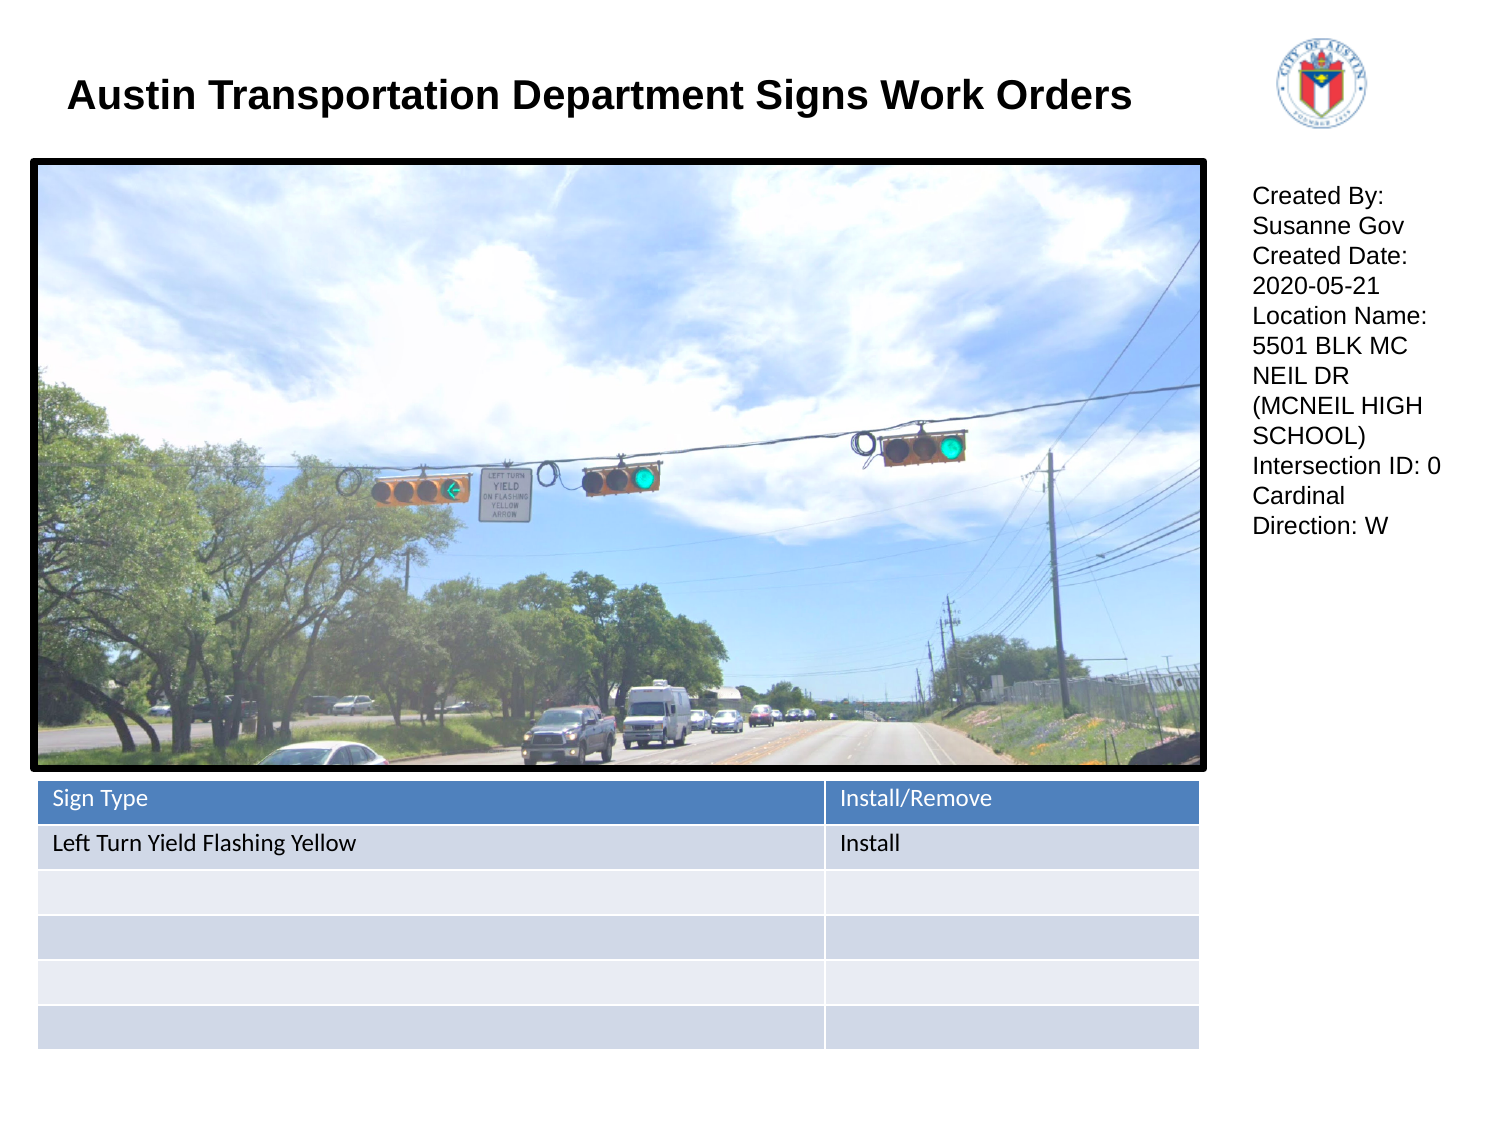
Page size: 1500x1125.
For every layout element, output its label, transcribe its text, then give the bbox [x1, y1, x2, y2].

table_cell [38, 871, 824, 914]
picture [37, 164, 1201, 766]
text_box Created By: Susanne Gov Created Date: 2020-05-21 Location Name: 5501 BLK MC NEIL DR (MCNEIL HIGH SCHOOL) Intersection ID: 0 Cardinal Direction: W [1237, 172, 1463, 547]
table_cell [826, 1006, 1199, 1049]
table_cell [826, 916, 1199, 959]
table_cell [38, 961, 824, 1004]
table_cell Install [826, 826, 1199, 869]
text_box Austin Transportation Department Signs Work Orders [51, 60, 1149, 125]
picture [1274, 37, 1369, 132]
table_cell [38, 916, 824, 959]
table_cell [826, 961, 1199, 1004]
table_header Sign Type [38, 781, 824, 824]
table_cell [38, 1006, 824, 1049]
table_header Install/Remove [826, 781, 1199, 824]
table_cell Left Turn Yield Flashing Yellow [38, 826, 824, 869]
table_cell [826, 871, 1199, 914]
